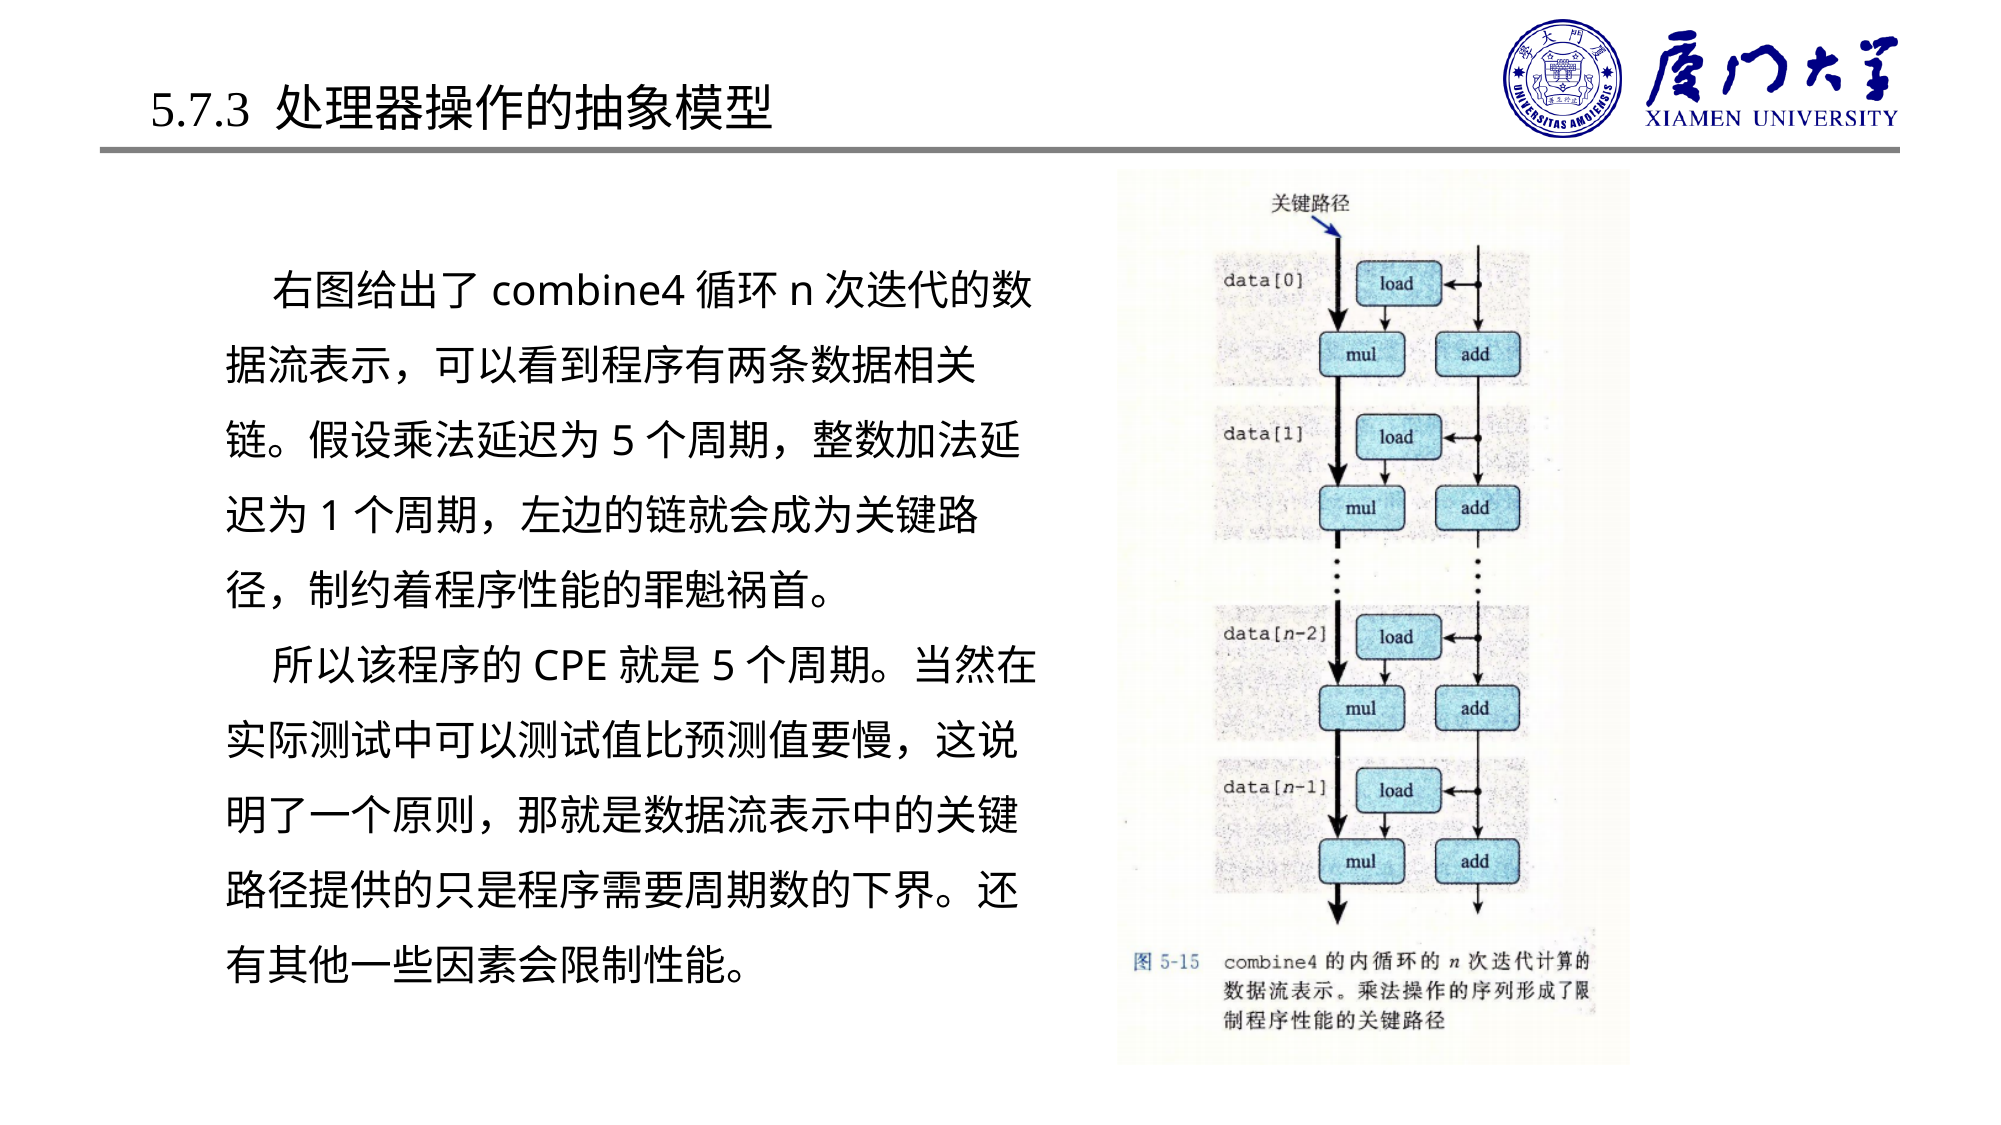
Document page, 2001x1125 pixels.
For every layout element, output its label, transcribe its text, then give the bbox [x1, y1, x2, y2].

picture [1645, 30, 1898, 126]
picture [1503, 19, 1622, 138]
picture [1116, 169, 1630, 1066]
text_box 5.7.3 处理器操作的抽象模型 [135, 68, 847, 144]
text_box 右图给出了combine4循环n次迭代的数据流表示，可以看到程序有两条数据相关链。假设乘法延迟为5个周期，整数加法延迟为1个周期，左边的链就会成为关键路径，制约着程序性能的罪魁祸首。 所以该程序的CPE就是5个周期。当然在实际测试中可以测试值比预测值要慢，这说明了一个原则，那就是数据流表示中的关键路径提供的只是程序需要周期数的下界。还有其他一些因素会限制性能。 [210, 230, 1074, 996]
